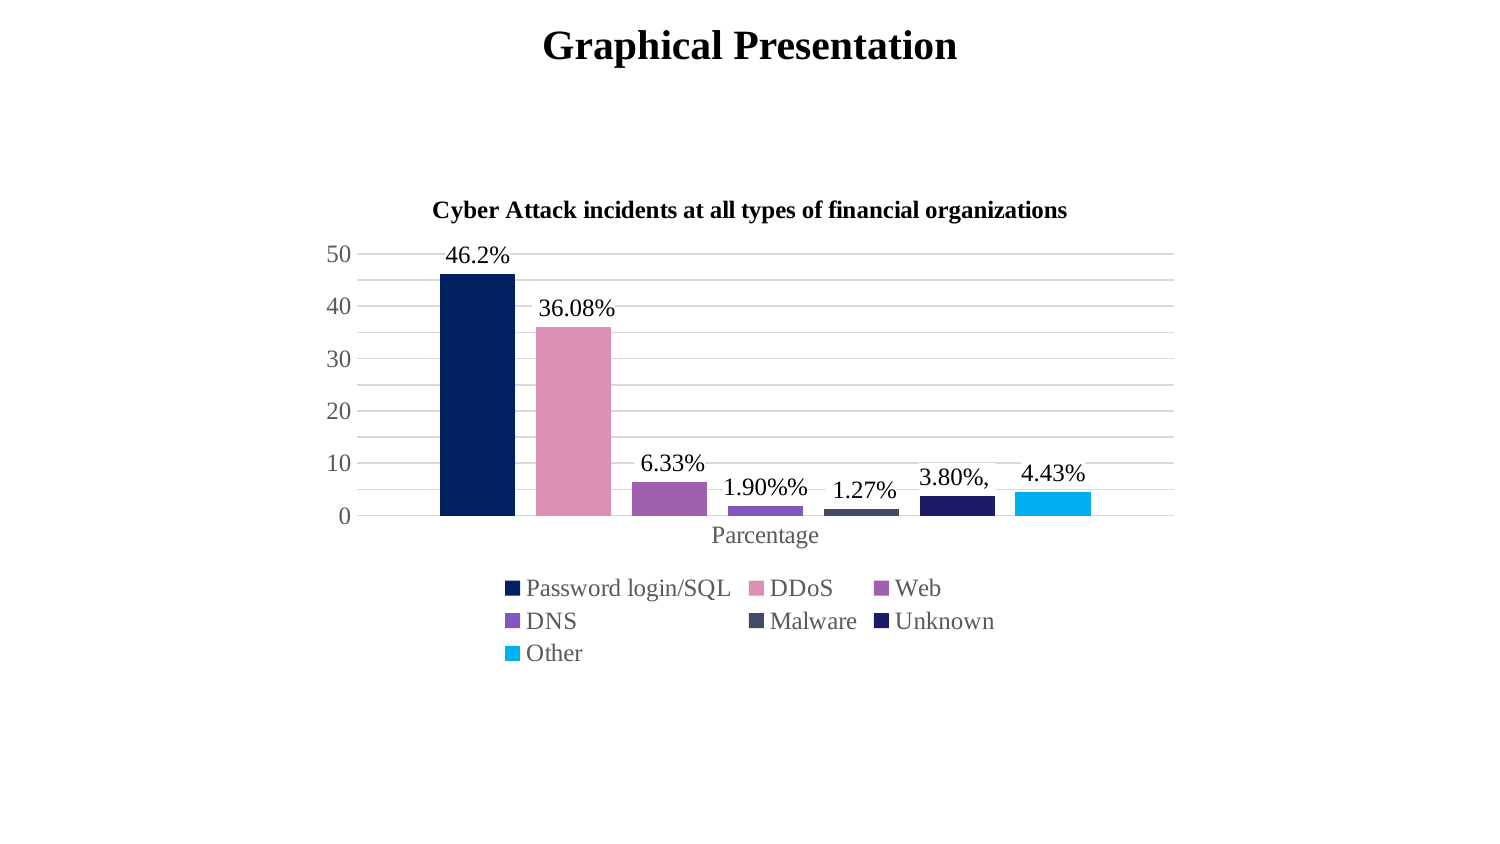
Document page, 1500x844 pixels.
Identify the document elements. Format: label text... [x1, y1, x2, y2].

chart [308, 170, 1192, 673]
title Graphical Presentation [75, 2, 1425, 97]
